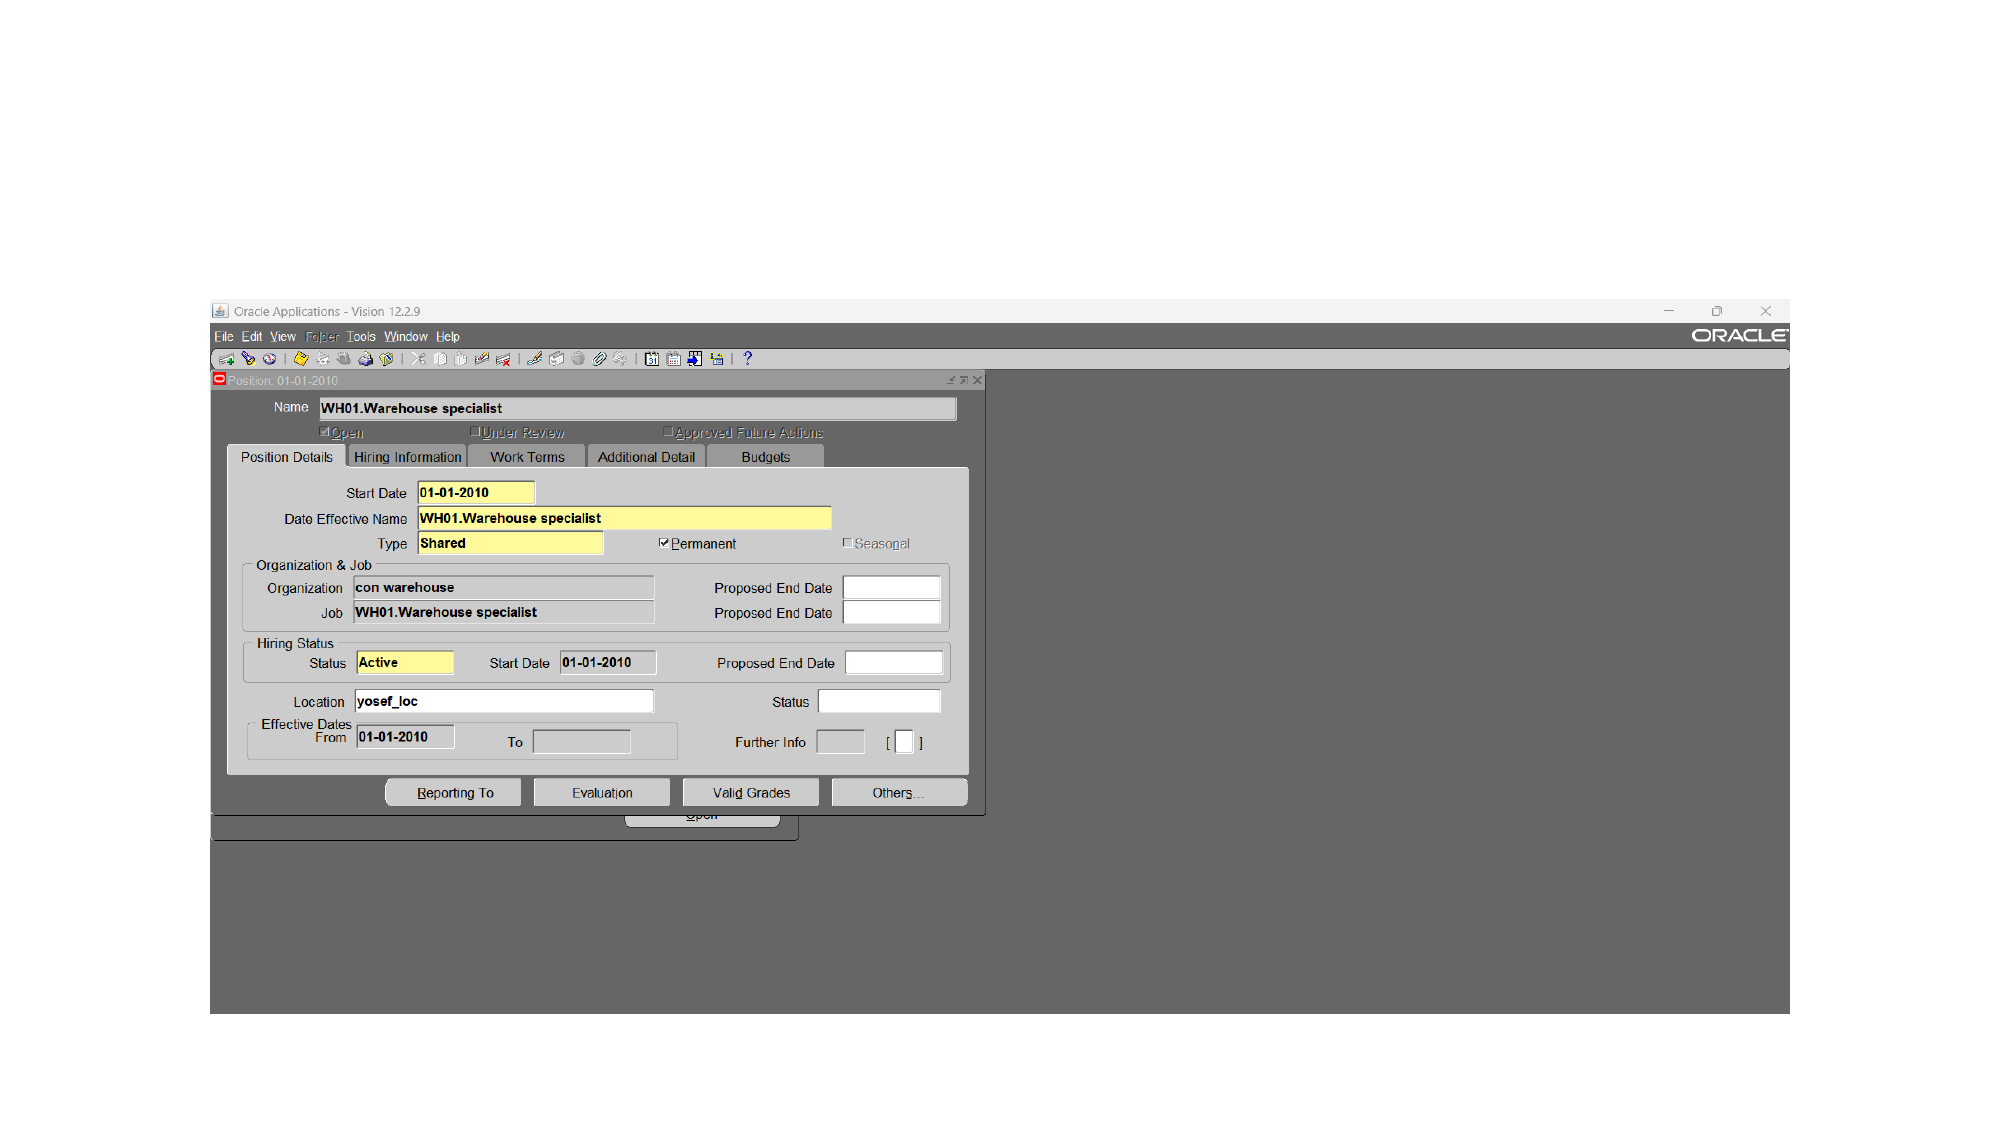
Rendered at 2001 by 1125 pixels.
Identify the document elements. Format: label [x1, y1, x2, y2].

list [210, 299, 1790, 1014]
